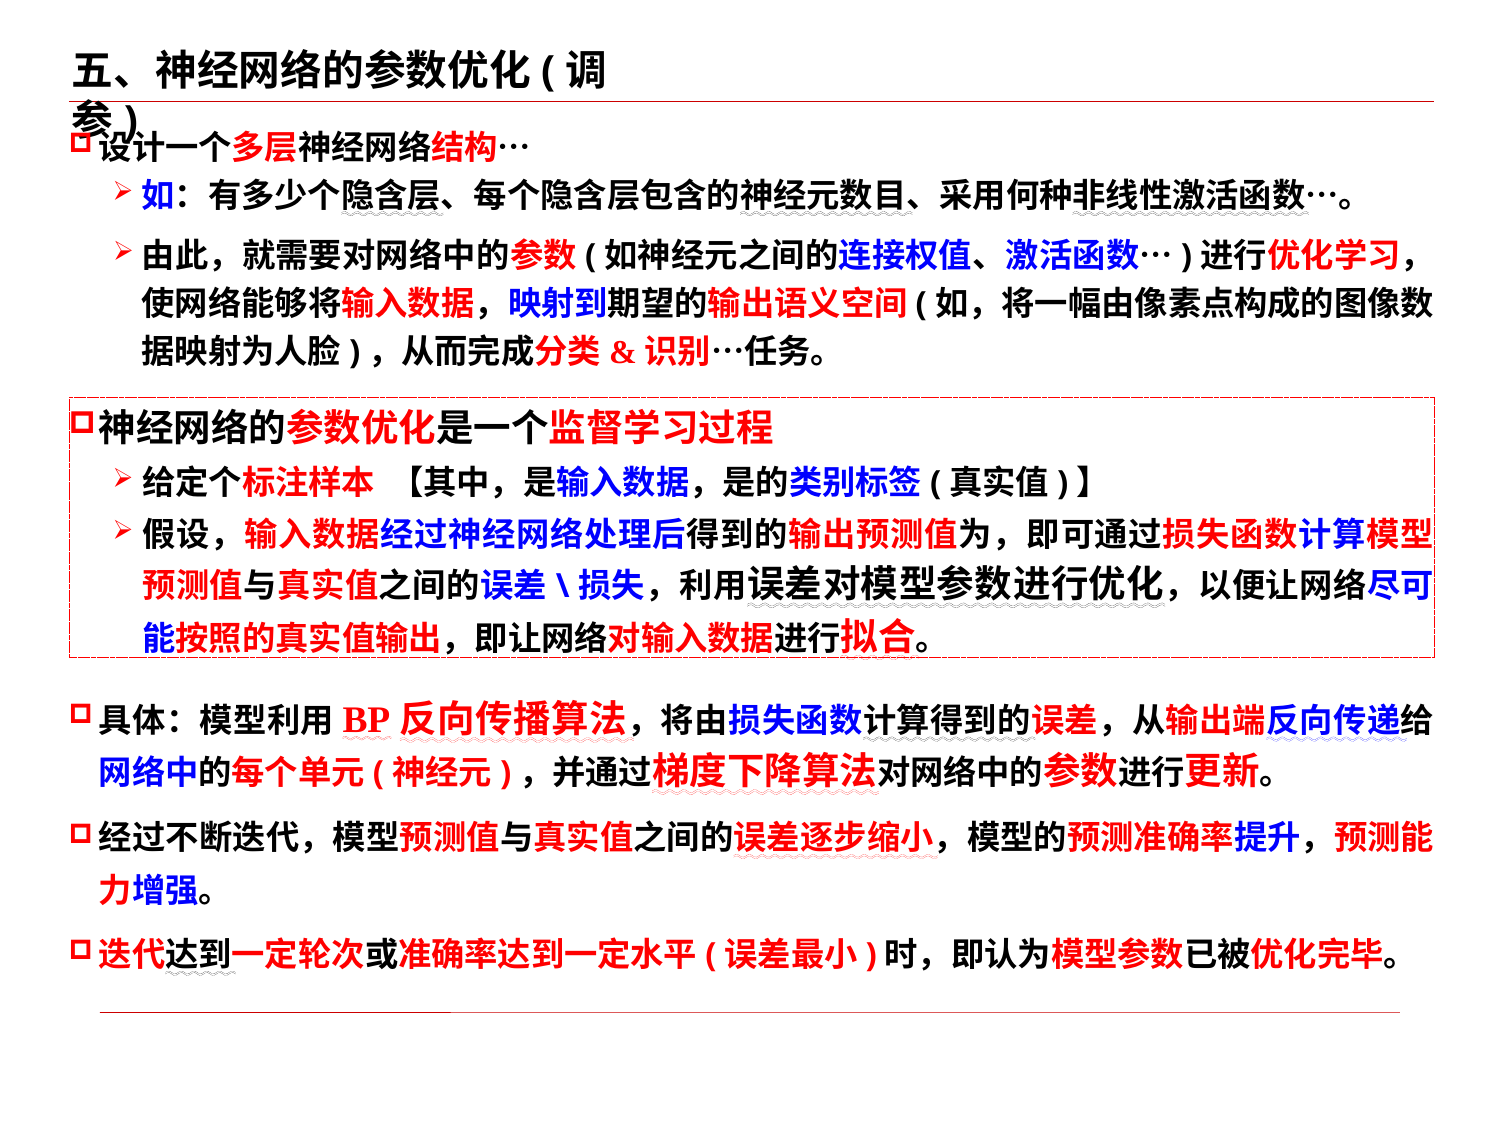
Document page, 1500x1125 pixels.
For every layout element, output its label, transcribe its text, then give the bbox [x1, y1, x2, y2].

text_box 五、神经网络的参数优化(调参) [71, 44, 668, 101]
text_box 设计一个多层神经网络结构… 如：有多少个隐含层、每个隐含层包含的神经元数目、采用何种非线性激活函数…。 由此，就需要对网络中的参数(如神经元之间的连接权值、激活函数…)进行优化学习，使网络能够将输入数据，映射到期望的输出语义空间(如，将一幅由像素点构成的图像数据映射为人脸)，从而完成分类&识别…任务。 [69, 117, 1435, 370]
text_box 五、神经网络的参数优化(调参) [71, 102, 668, 117]
